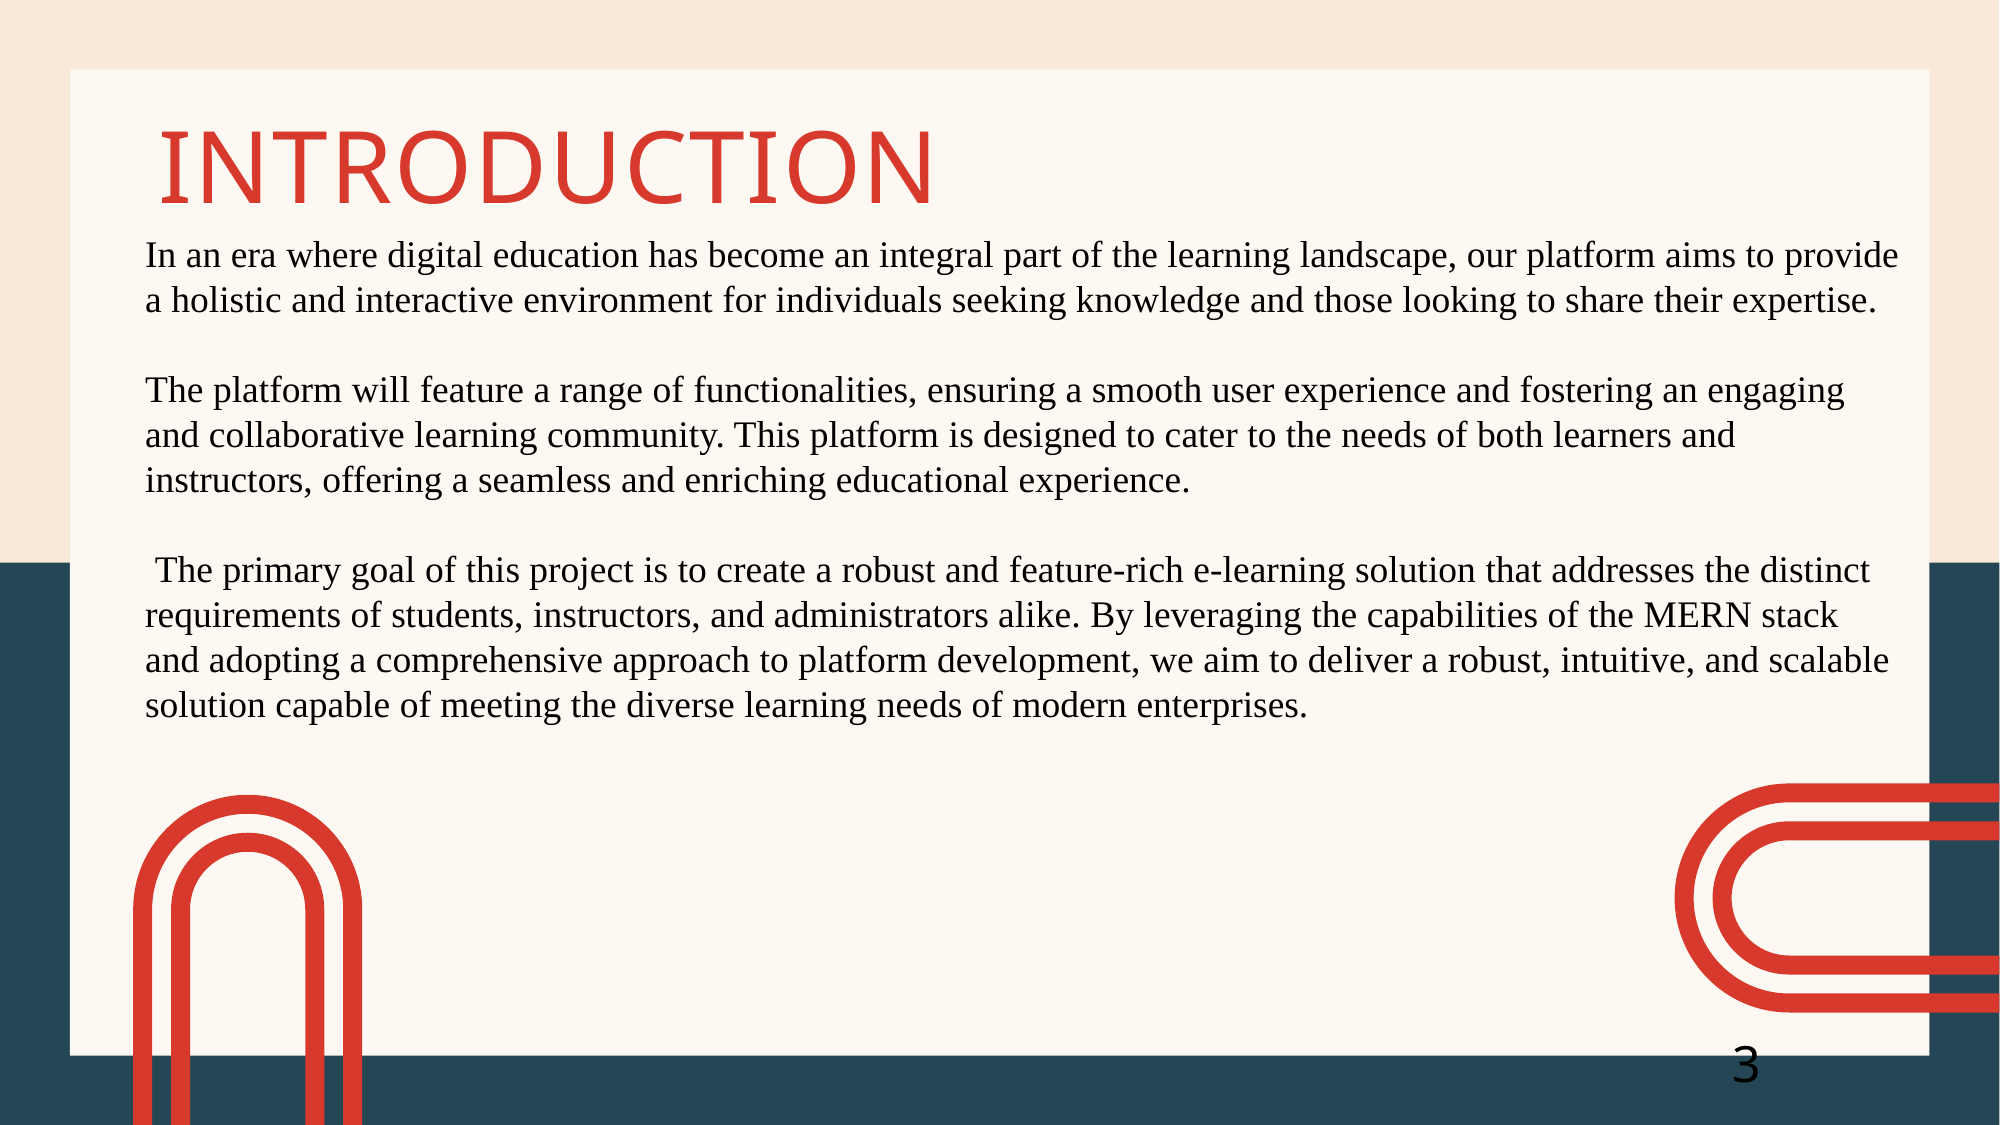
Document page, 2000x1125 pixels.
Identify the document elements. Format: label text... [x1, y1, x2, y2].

text_box 3 [1717, 1024, 1993, 1108]
text_box In an era where digital education has become an integral part of the learning landscape, our platform aims to provide a holistic and interactive environment for individuals seeking knowledge and those looking to share their expertise. The platform will feature a range of functionalities, ensuring a smooth user experience and fostering an engaging and collaborative learning community. This platform is designed to cater to the needs of both learners and instructors, offering a seamless and enriching educational experience. The primary goal of this project is to create a robust and feature-rich e-learning solution that addresses the distinct requirements of students, instructors, and administrators alike. By leveraging the capabilities of the MERN stack and adopting a comprehensive approach to platform development, we aim to deliver a robust, intuitive, and scalable solution capable of meeting the diverse learning needs of modern enterprises. [130, 222, 1917, 733]
title introduction [83, 95, 1016, 251]
